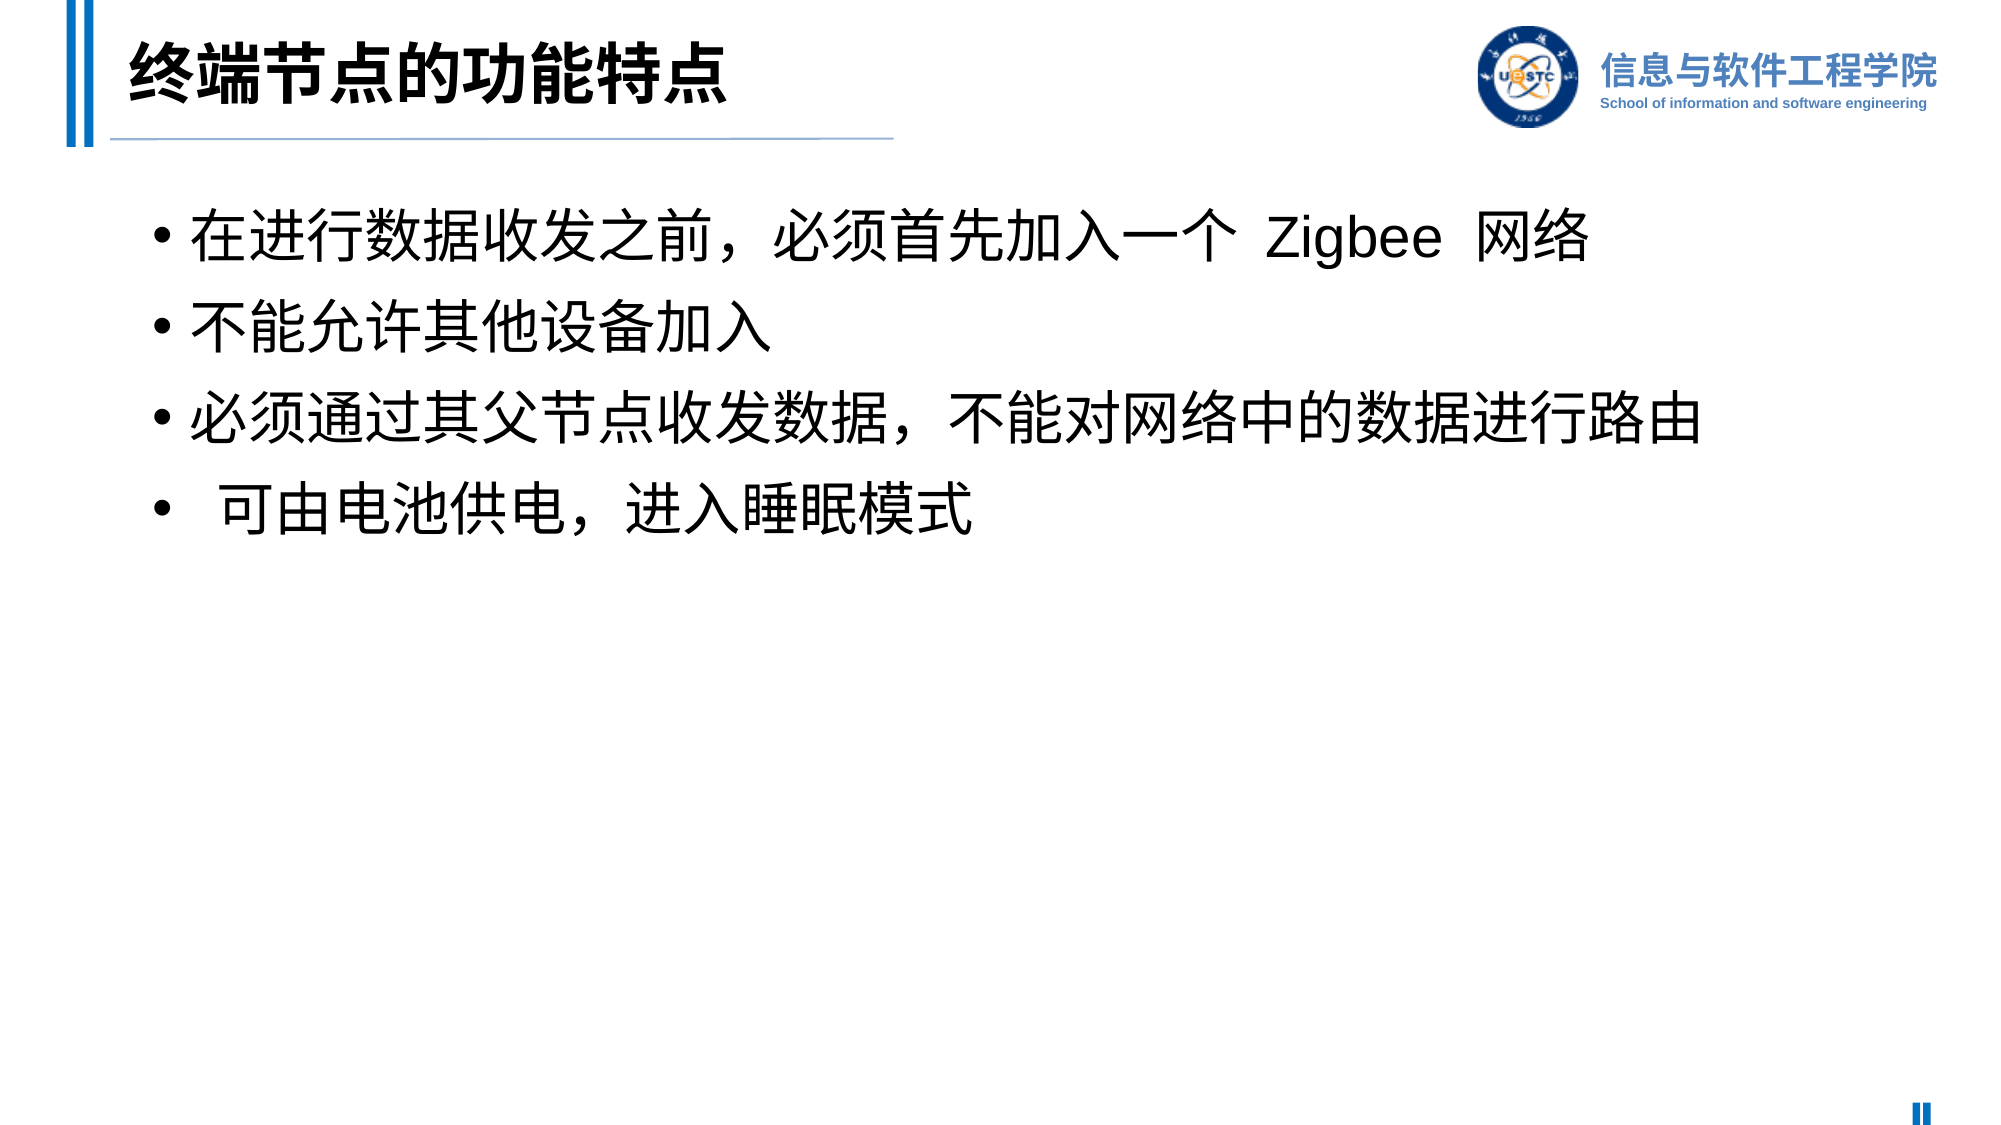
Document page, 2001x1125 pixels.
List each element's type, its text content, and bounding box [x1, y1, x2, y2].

title 终端节点的功能特点 [113, 10, 1839, 143]
list 在进行数据收发之前，必须首先加入一个 Zigbee 网络 不能允许其他设备加入 必须通过其父节点收发数据，不能对网络中的数据进行路由 可由电池供电，进入睡眠模式 [137, 170, 1863, 1014]
